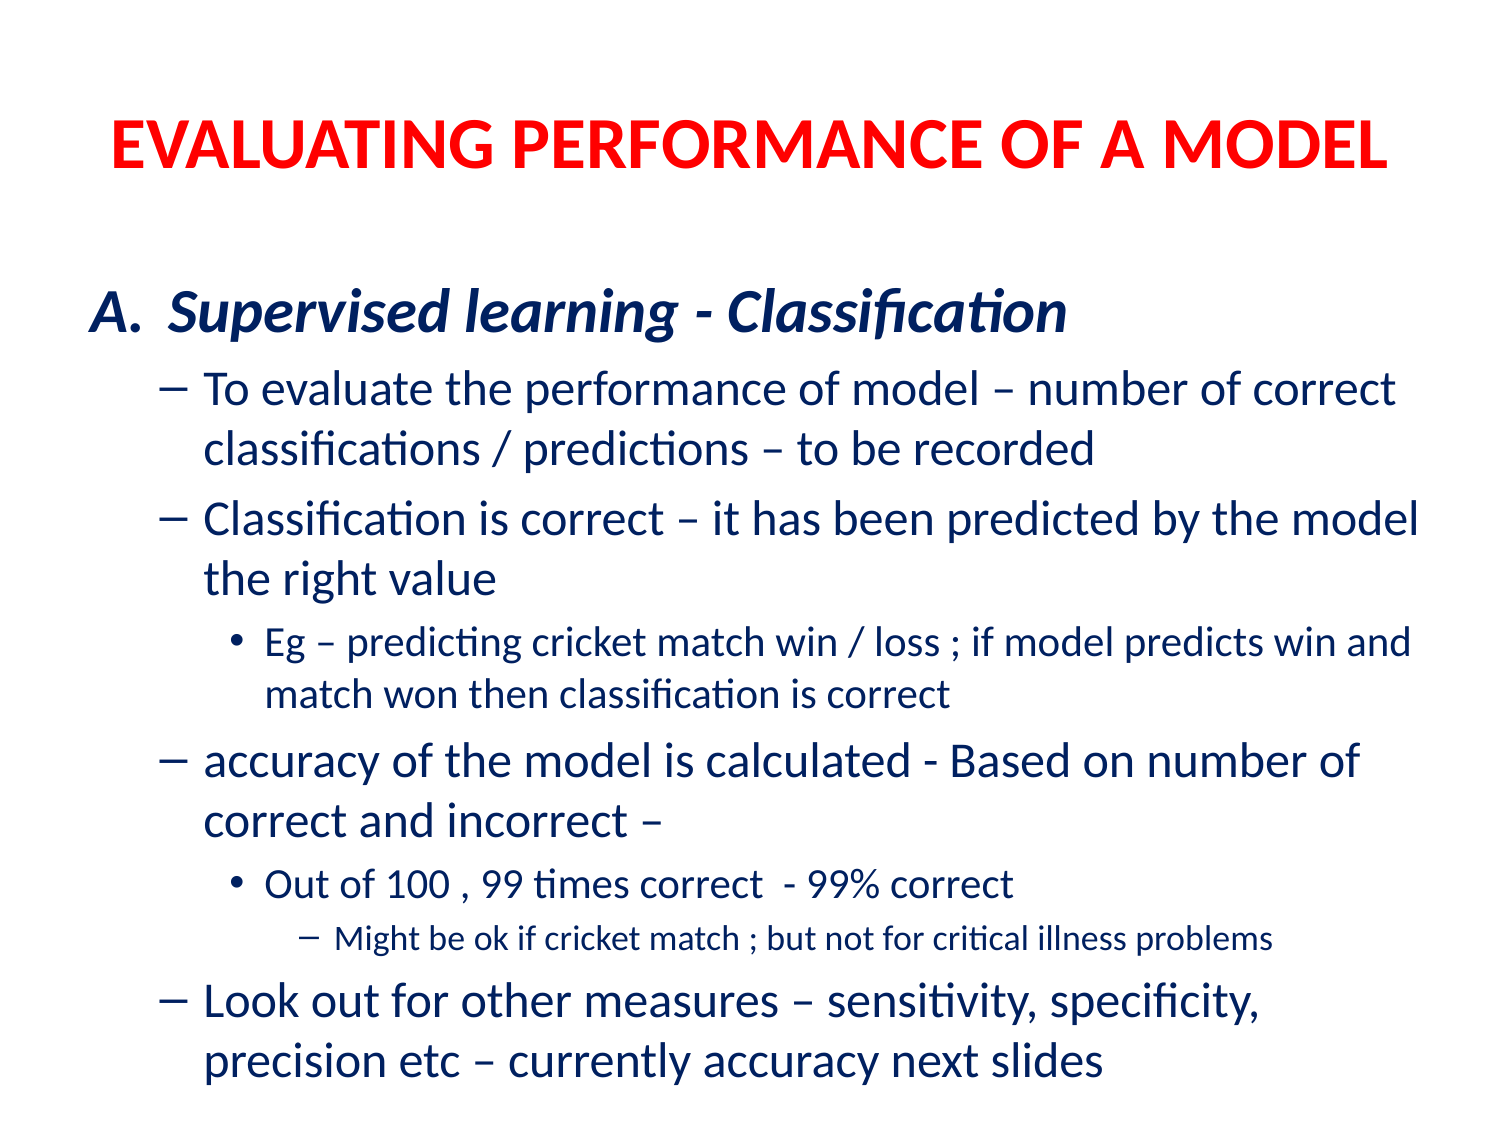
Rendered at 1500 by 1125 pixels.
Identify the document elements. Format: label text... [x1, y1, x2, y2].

title EVALUATING PERFORMANCE OF A MODEL [75, 45, 1425, 233]
list Supervised learning - Classification To evaluate the performance of model – number of correct classifications / predictions – to be recorded Classification is correct – it has been predicted by the model the right value Eg – predicting cricket match win / loss ; if model predicts win and match won then classification is correct accuracy of the model is calculated - Based on number of correct and incorrect – Out of 100 , 99 times correct - 99% correct Might be ok if cricket match ; but not for critical illness problems Look out for other measures – sensitivity, specificity, precision etc – currently accuracy next slides [75, 262, 1463, 1100]
